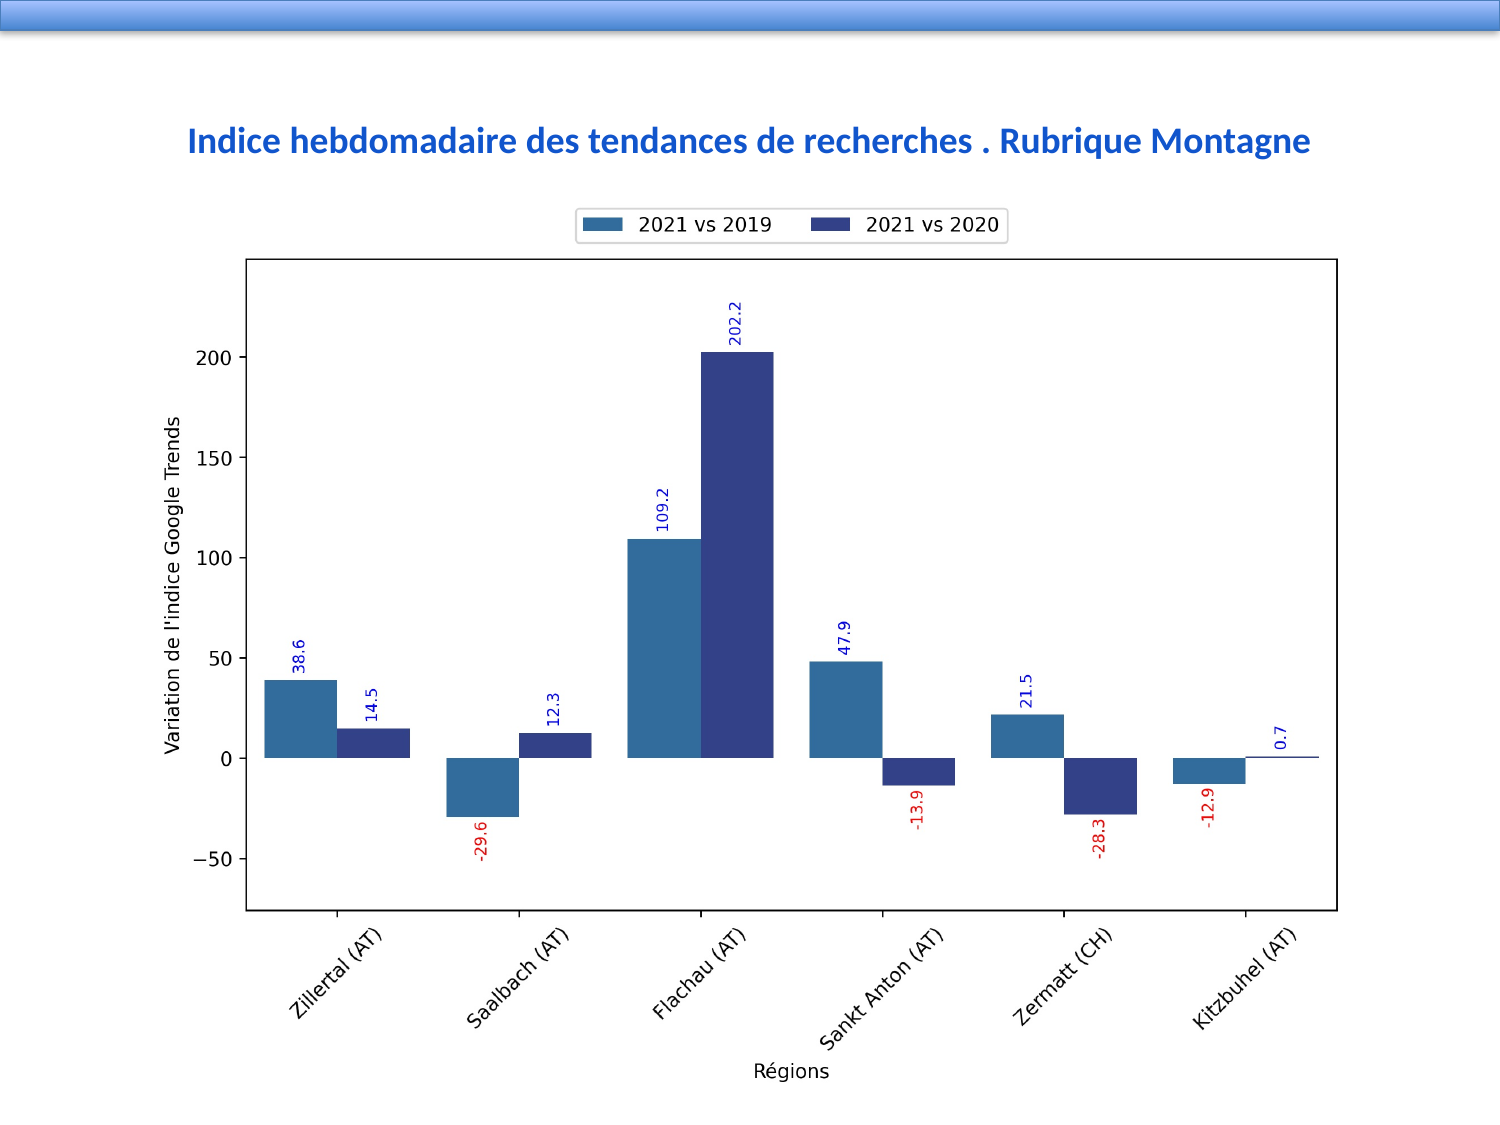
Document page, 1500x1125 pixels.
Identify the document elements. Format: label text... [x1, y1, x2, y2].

title Indice hebdomadaire des tendances de recherches . Rubrique Montagne [75, 45, 1425, 233]
picture [149, 194, 1351, 1096]
text_box [0, 0, 1500, 31]
